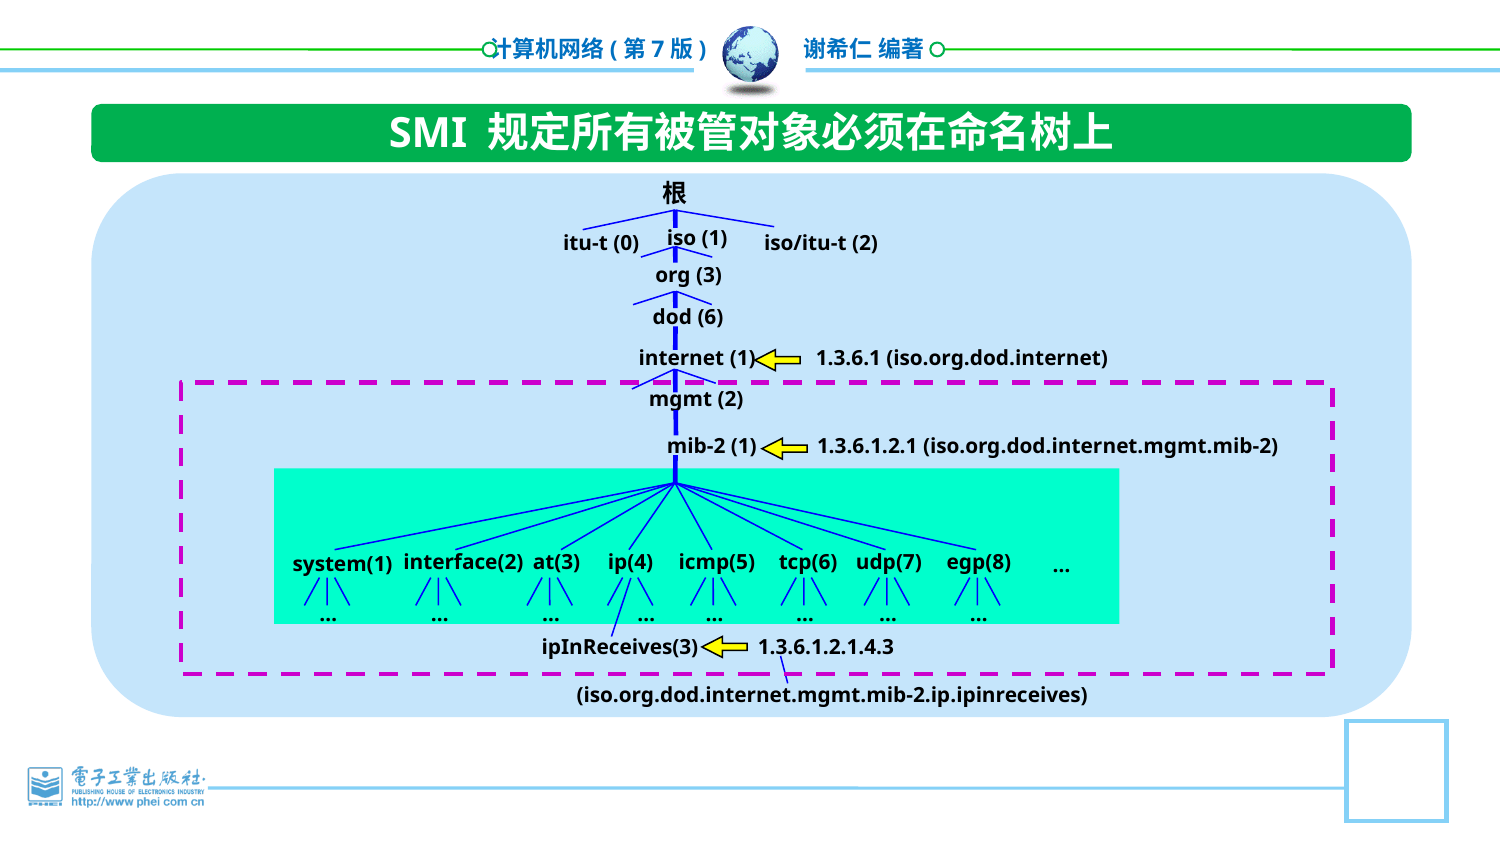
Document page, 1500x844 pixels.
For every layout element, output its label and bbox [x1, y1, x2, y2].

picture [23, 764, 208, 809]
text_box [91, 98, 1412, 164]
text_box [89, 170, 1414, 720]
picture [720, 24, 780, 98]
